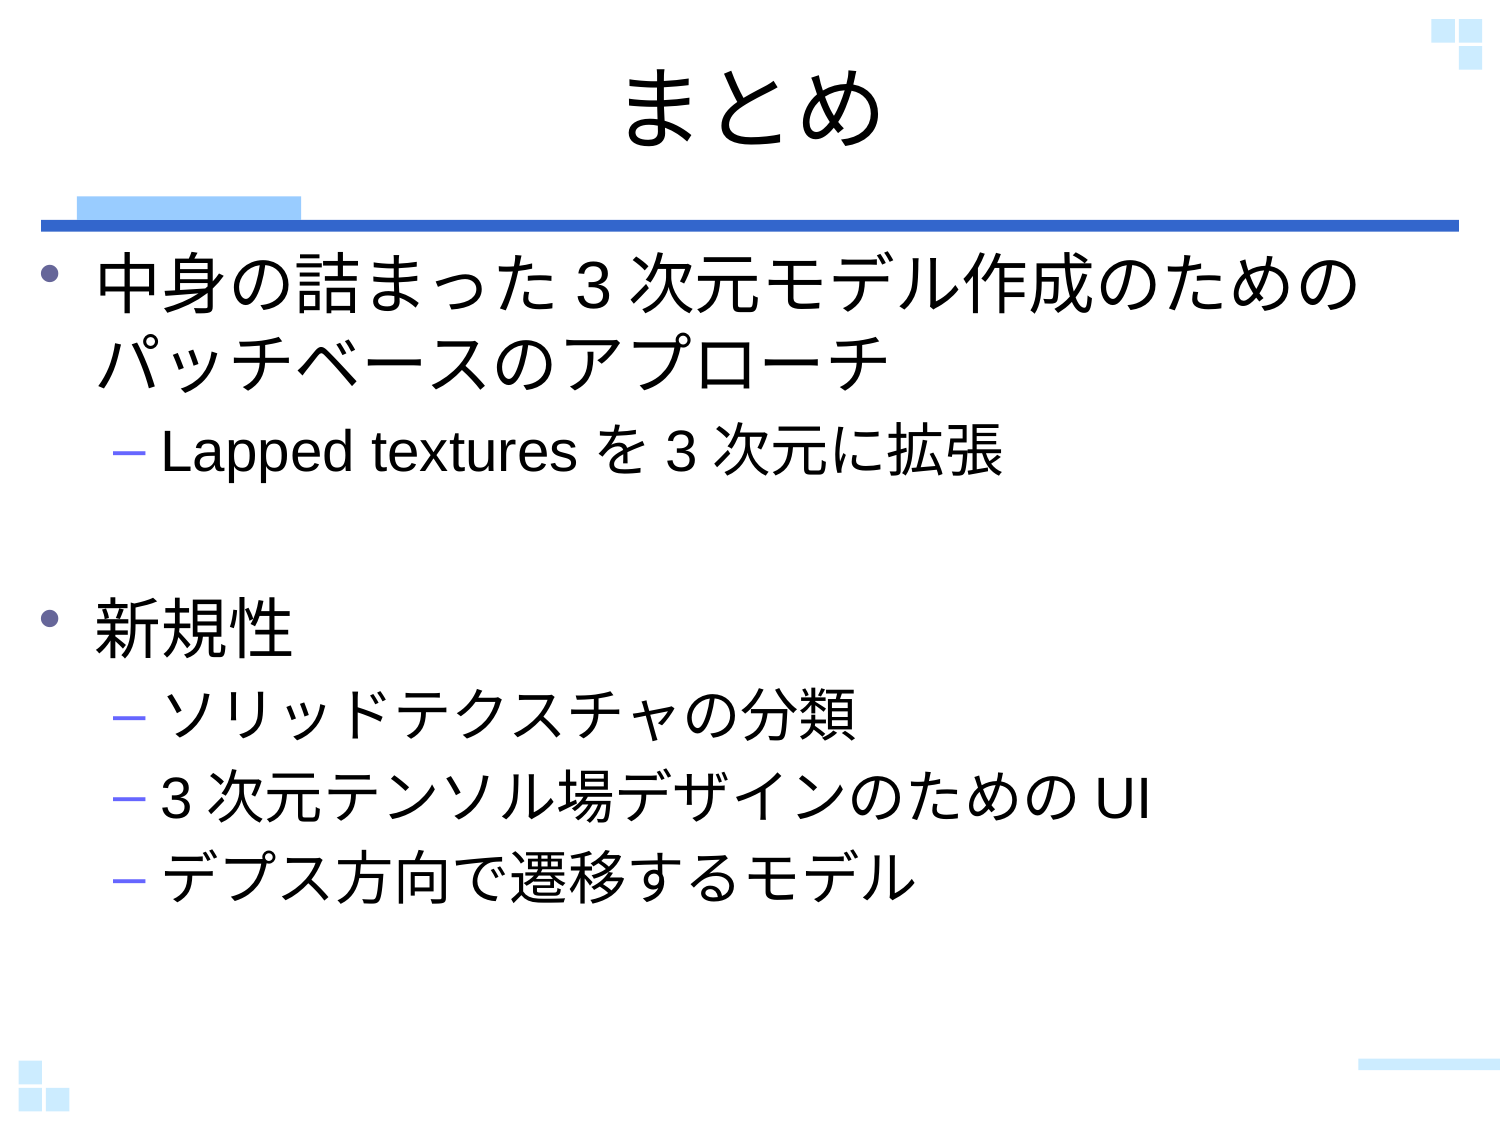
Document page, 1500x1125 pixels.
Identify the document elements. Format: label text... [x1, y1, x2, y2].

list 中身の詰まった3次元モデル作成のための パッチベースのアプローチ Lapped texturesを3次元に拡張 新規性 ソリッドテクスチャの分類 3次元テンソル場デザインのためのUI デプス方向で遷移するモデル [23, 234, 1477, 1102]
title まとめ [23, 11, 1477, 200]
